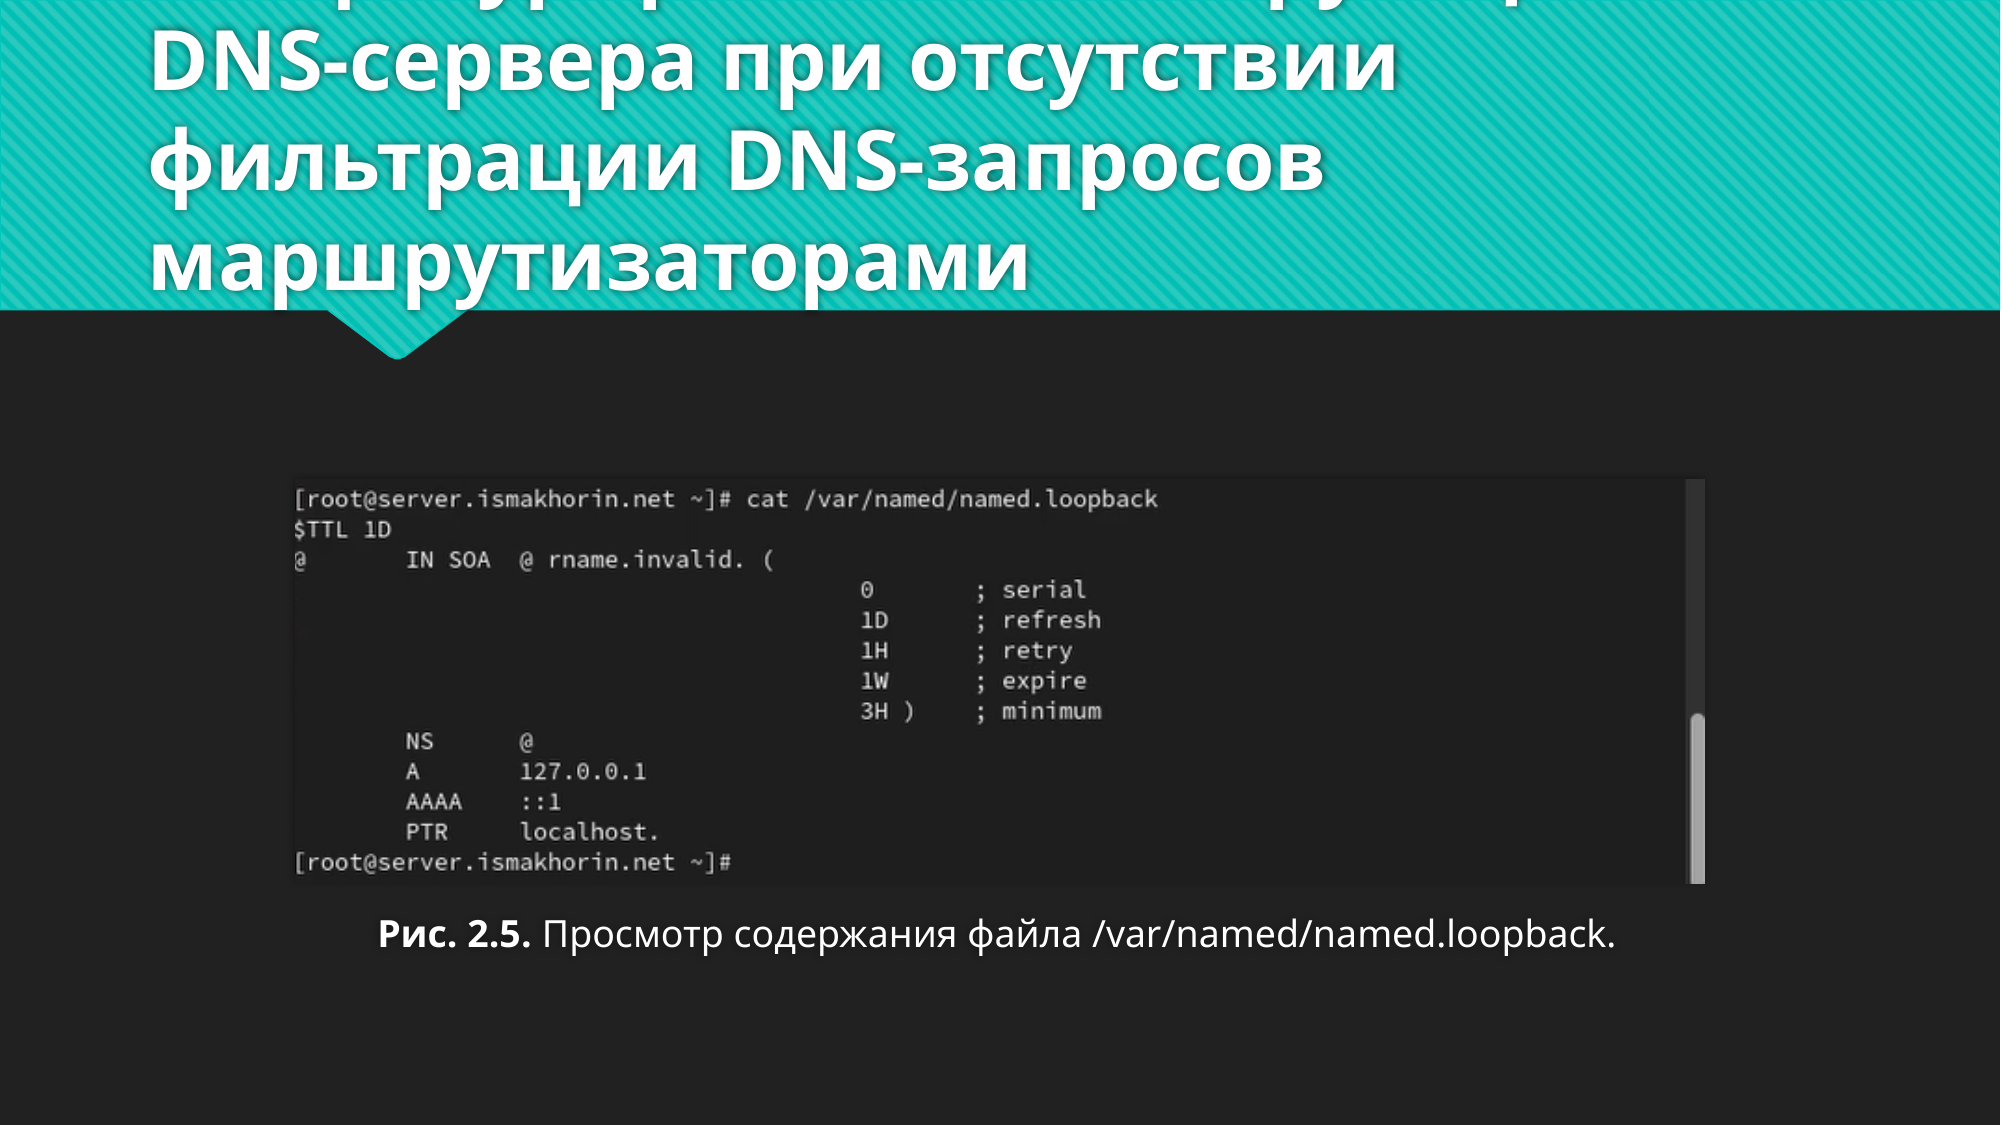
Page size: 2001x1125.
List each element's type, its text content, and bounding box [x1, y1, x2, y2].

title Конфигурирование кэширующего DNS-сервера при отсутствии фильтрации DNS-запросов маршрутизаторами [132, 155, 1868, 315]
text_box Рис. 2.5. Просмотр содержания файла /var/named/named.loopback. [290, 882, 1705, 1001]
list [295, 479, 1705, 884]
